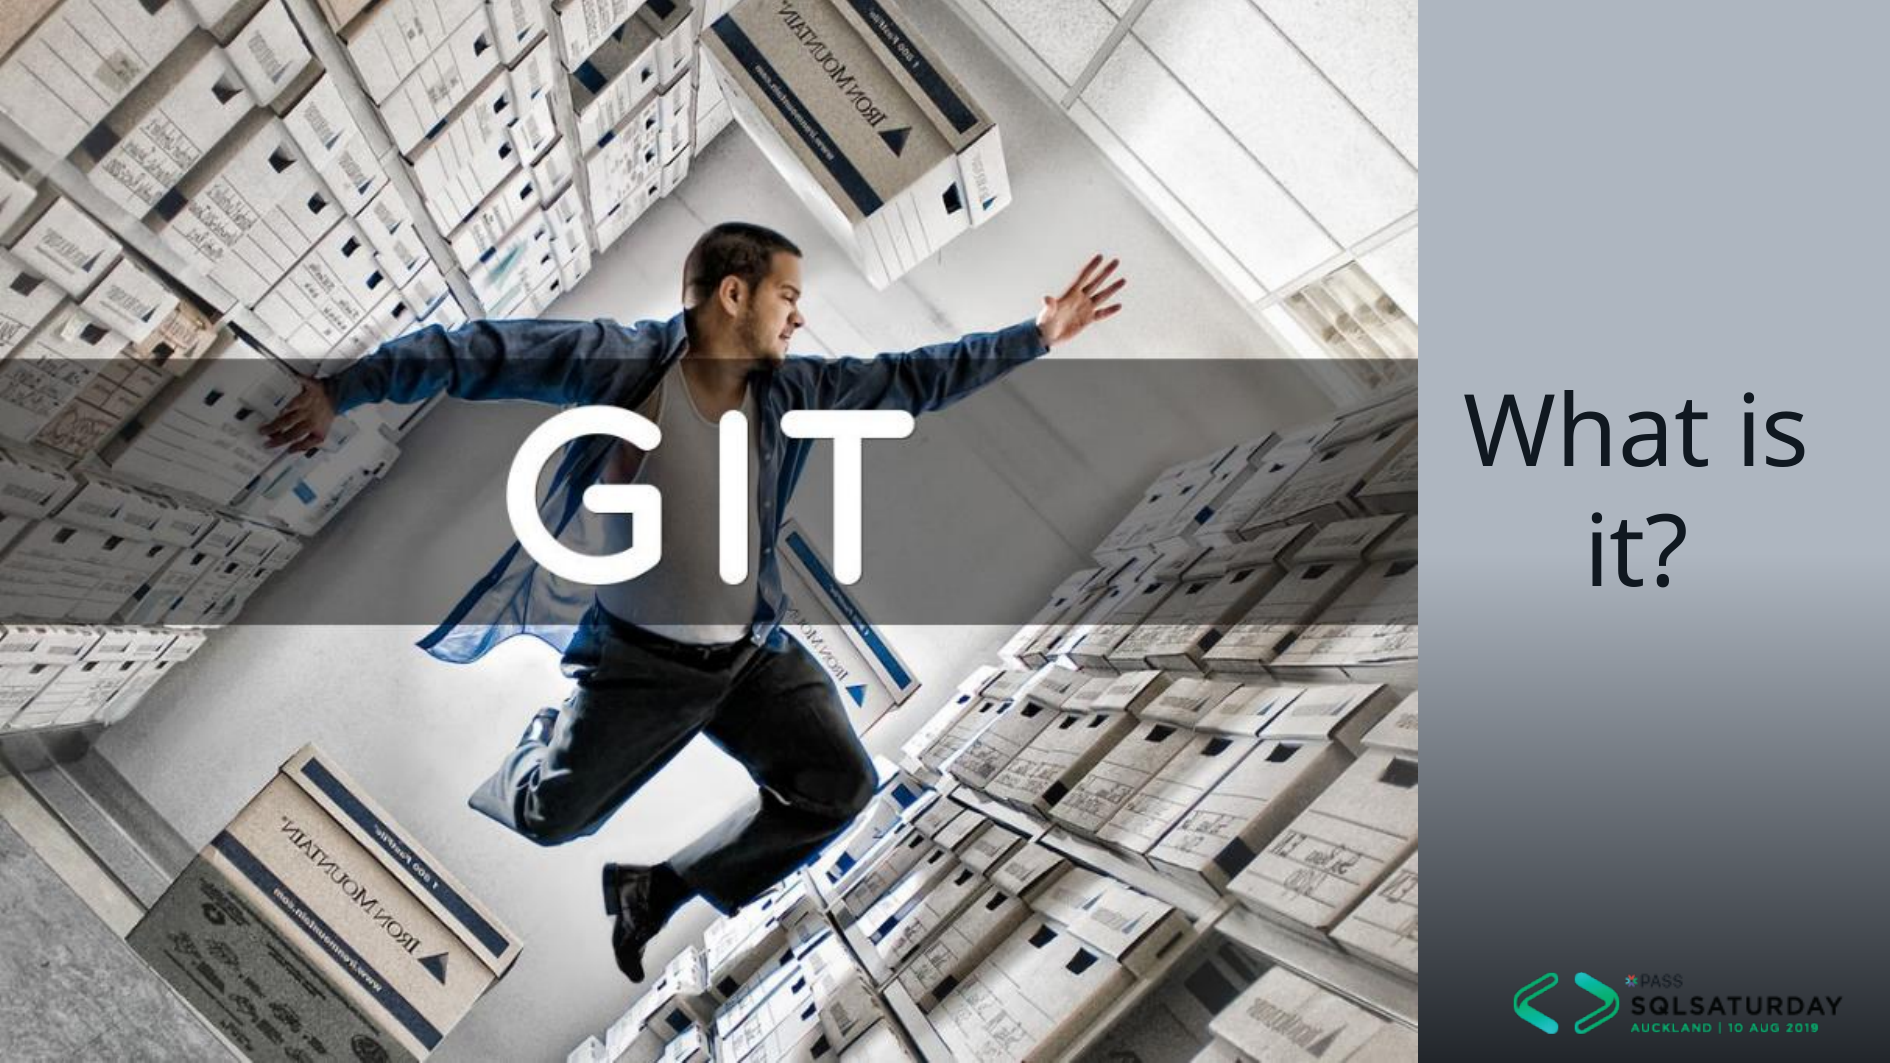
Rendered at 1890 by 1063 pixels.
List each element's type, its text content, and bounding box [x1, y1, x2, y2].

text_box What is it? [1433, 359, 1840, 614]
picture [1512, 971, 1890, 1036]
picture [0, 0, 1418, 1063]
